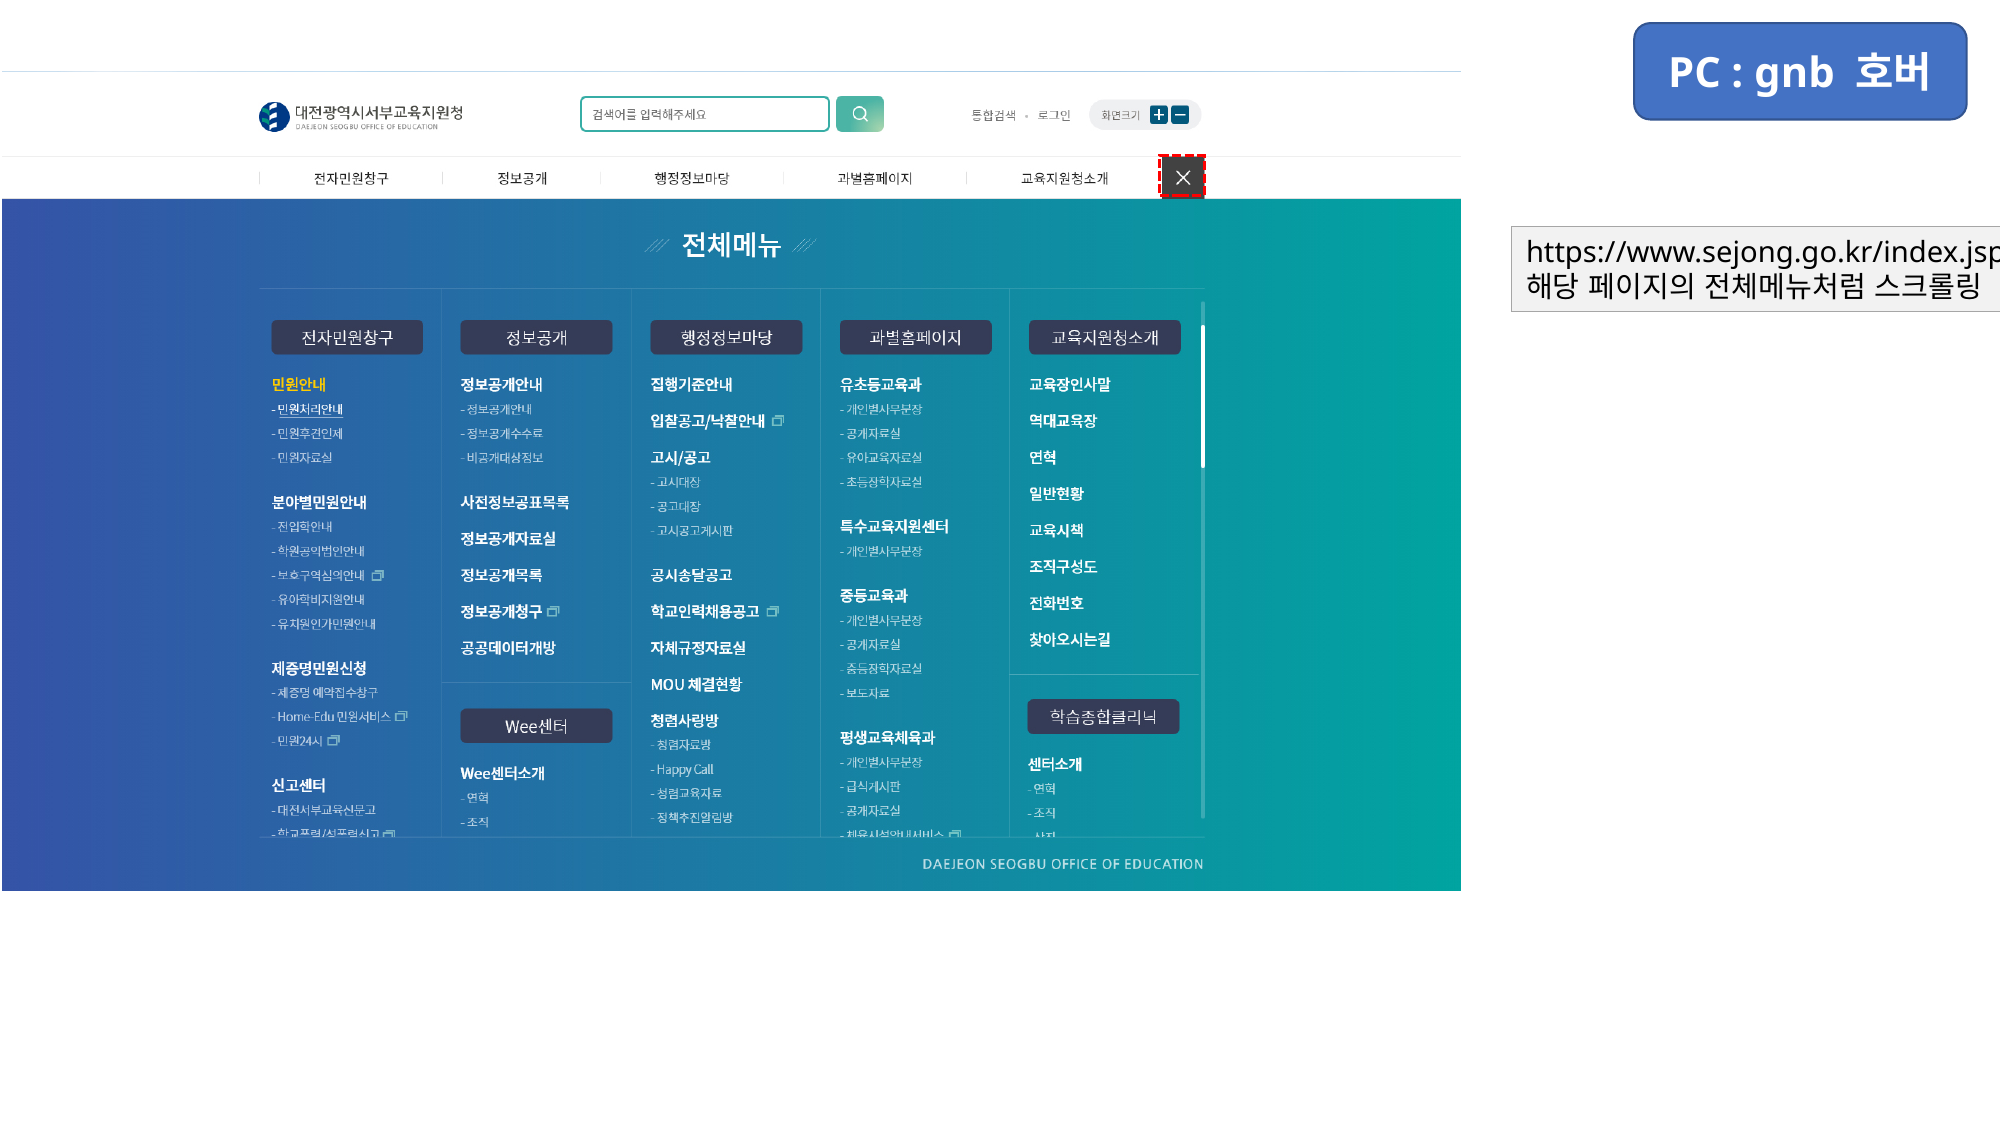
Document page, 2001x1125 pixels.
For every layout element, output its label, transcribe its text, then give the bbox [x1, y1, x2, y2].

picture [2, 71, 1461, 891]
text_box PC : gnb 호버 [1633, 22, 1968, 121]
text_box https://www.sejong.go.kr/index.jsp 해당 페이지의 전체메뉴처럼 스크롤링 [1511, 226, 2000, 312]
